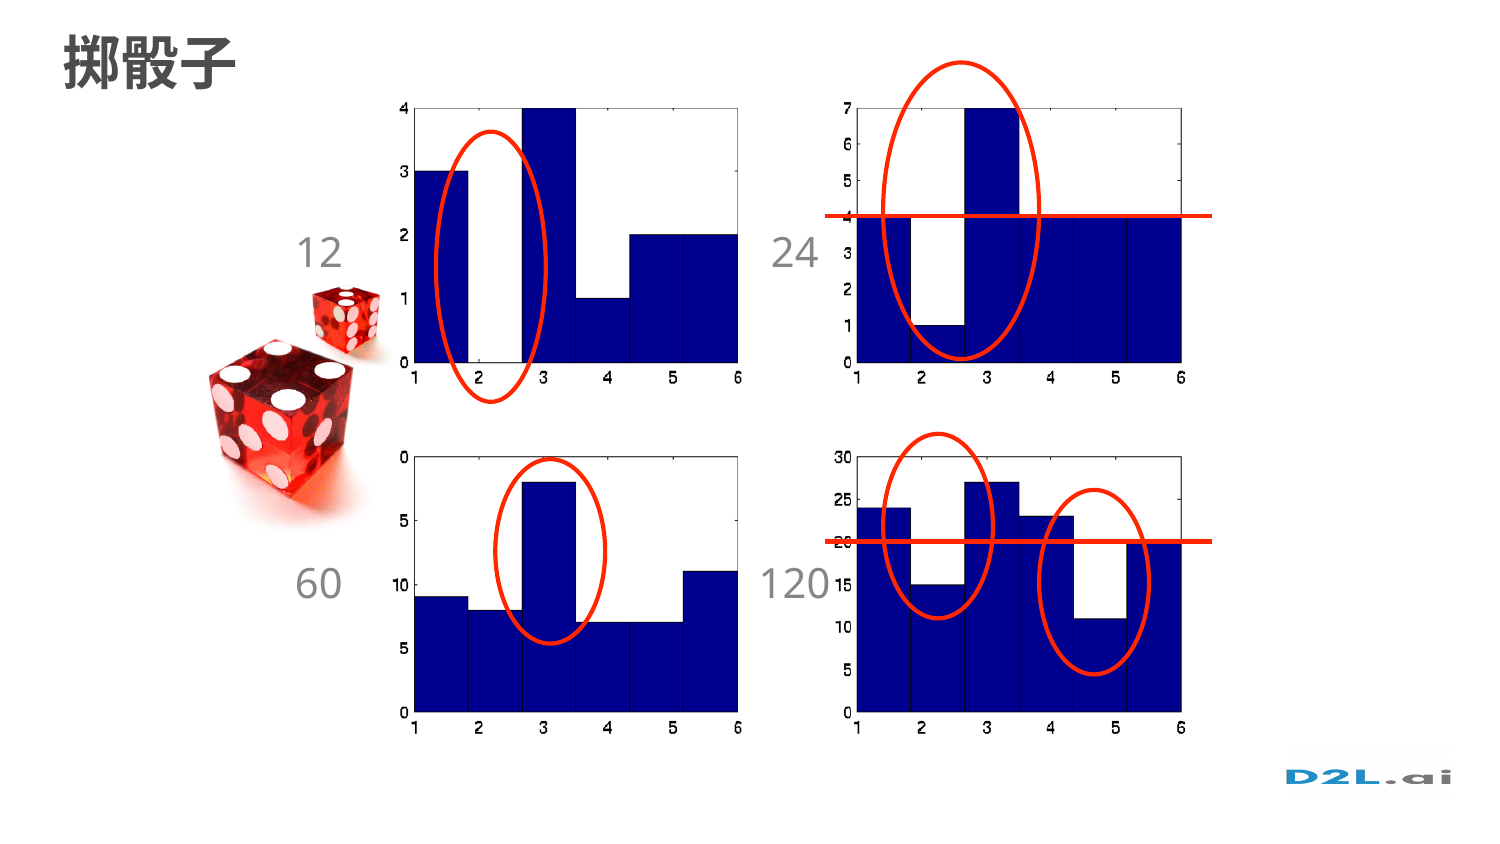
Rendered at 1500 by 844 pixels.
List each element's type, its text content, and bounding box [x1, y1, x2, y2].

picture [182, 51, 1274, 793]
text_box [435, 62, 1150, 675]
title 掷骰子 [54, 18, 1402, 109]
picture [1284, 745, 1454, 806]
